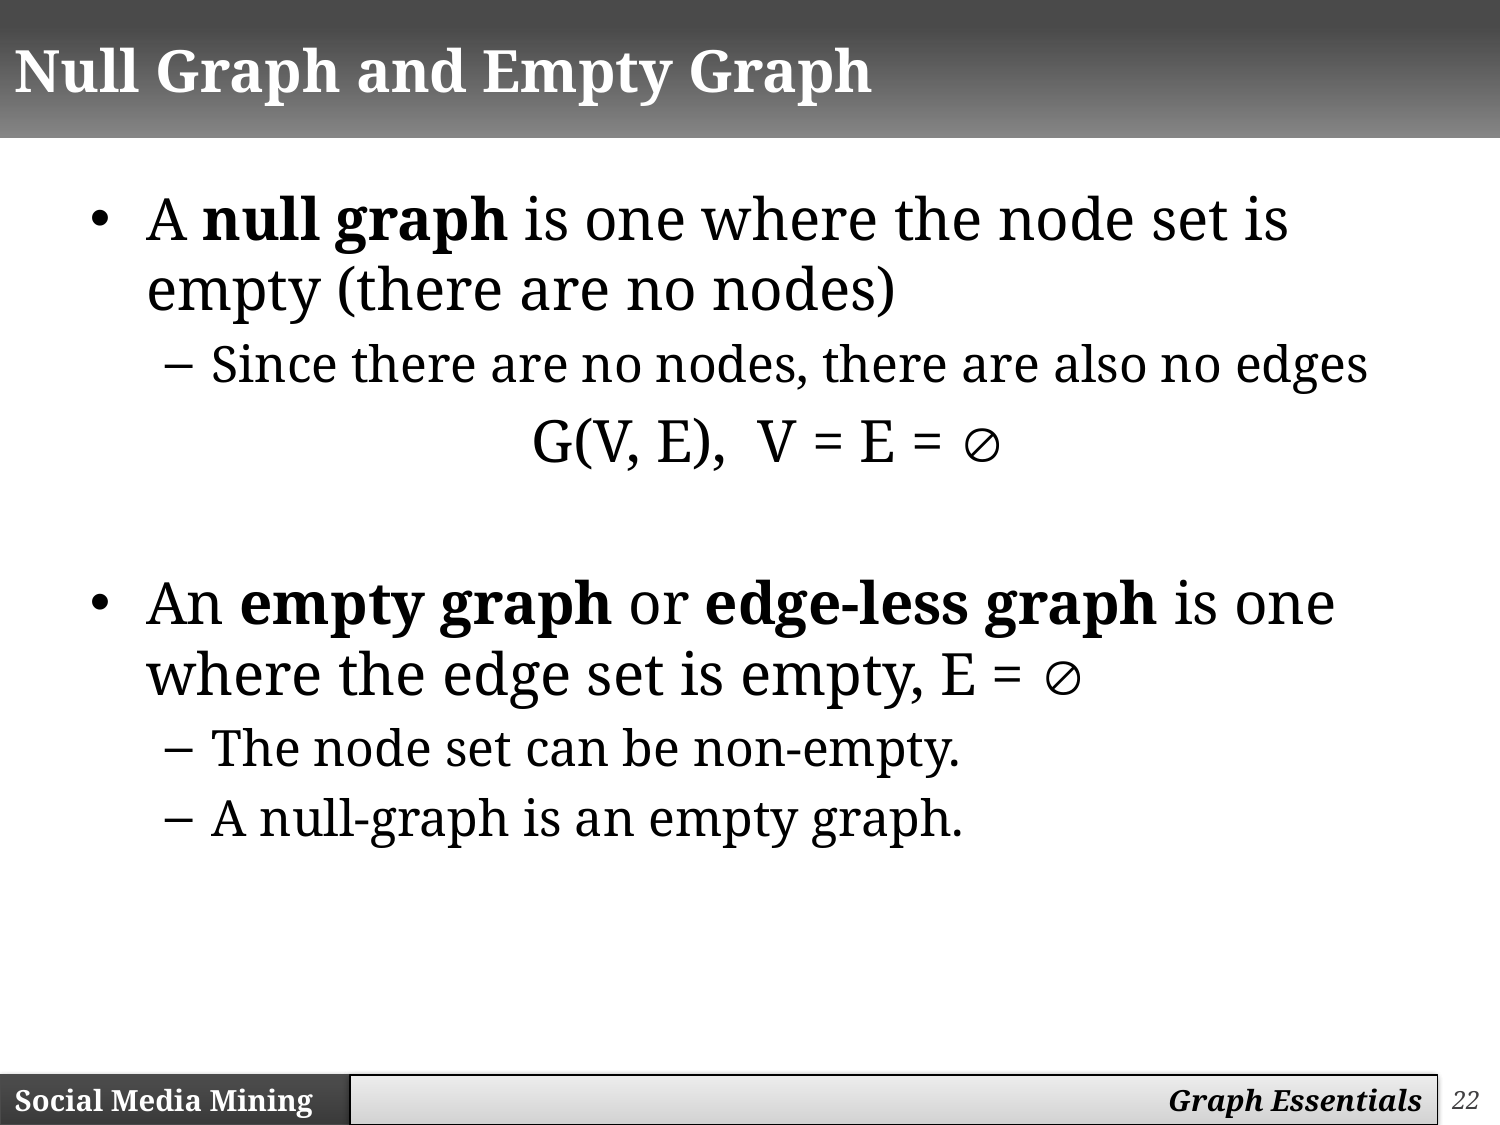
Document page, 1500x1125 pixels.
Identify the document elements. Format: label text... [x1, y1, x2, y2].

list A null graph is one where the node set is empty (there are no nodes) Since there are no nodes, there are also no edges G(V, E), V = E =  An empty graph or edge-less graph is one where the edge set is empty, E =  The node set can be non-empty. A null-graph is an empty graph. [75, 174, 1463, 1048]
title Null Graph and Empty Graph [0, 0, 1500, 138]
